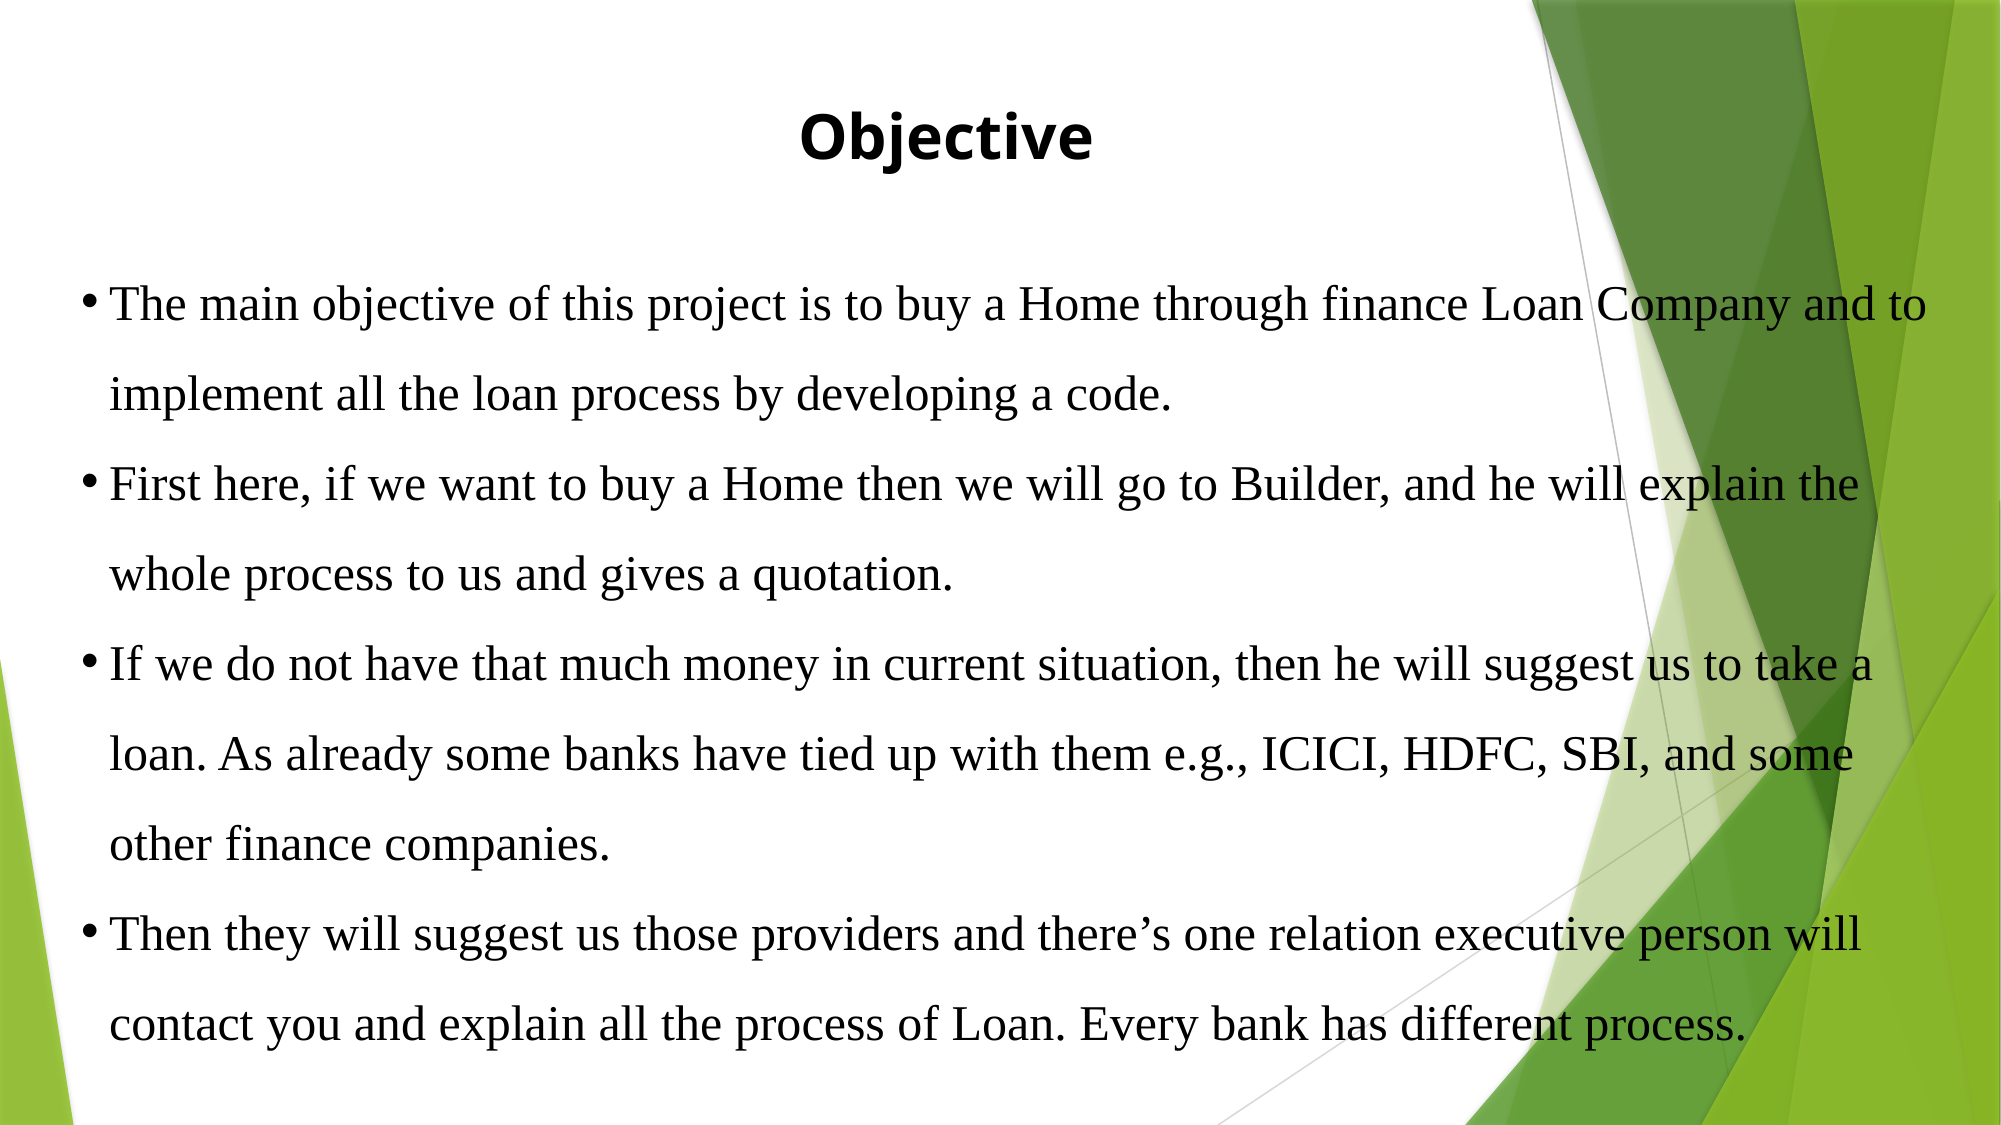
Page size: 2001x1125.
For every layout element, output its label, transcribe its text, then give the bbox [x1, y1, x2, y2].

text_box The main objective of this project is to buy a Home through finance Loan Company and to implement all the loan process by developing a code. First here, if we want to buy a Home then we will go to Builder, and he will explain the whole process to us and gives a quotation. If we do not have that much money in current situation, then he will suggest us to take a loan. As already some banks have tied up with them e.g., ICICI, HDFC, SBI, and some other finance companies. Then they will suggest us those providers and there’s one relation executive person will contact you and explain all the process of Loan. Every bank has different process. [66, 172, 1963, 1058]
text_box Objective [691, 89, 1202, 180]
